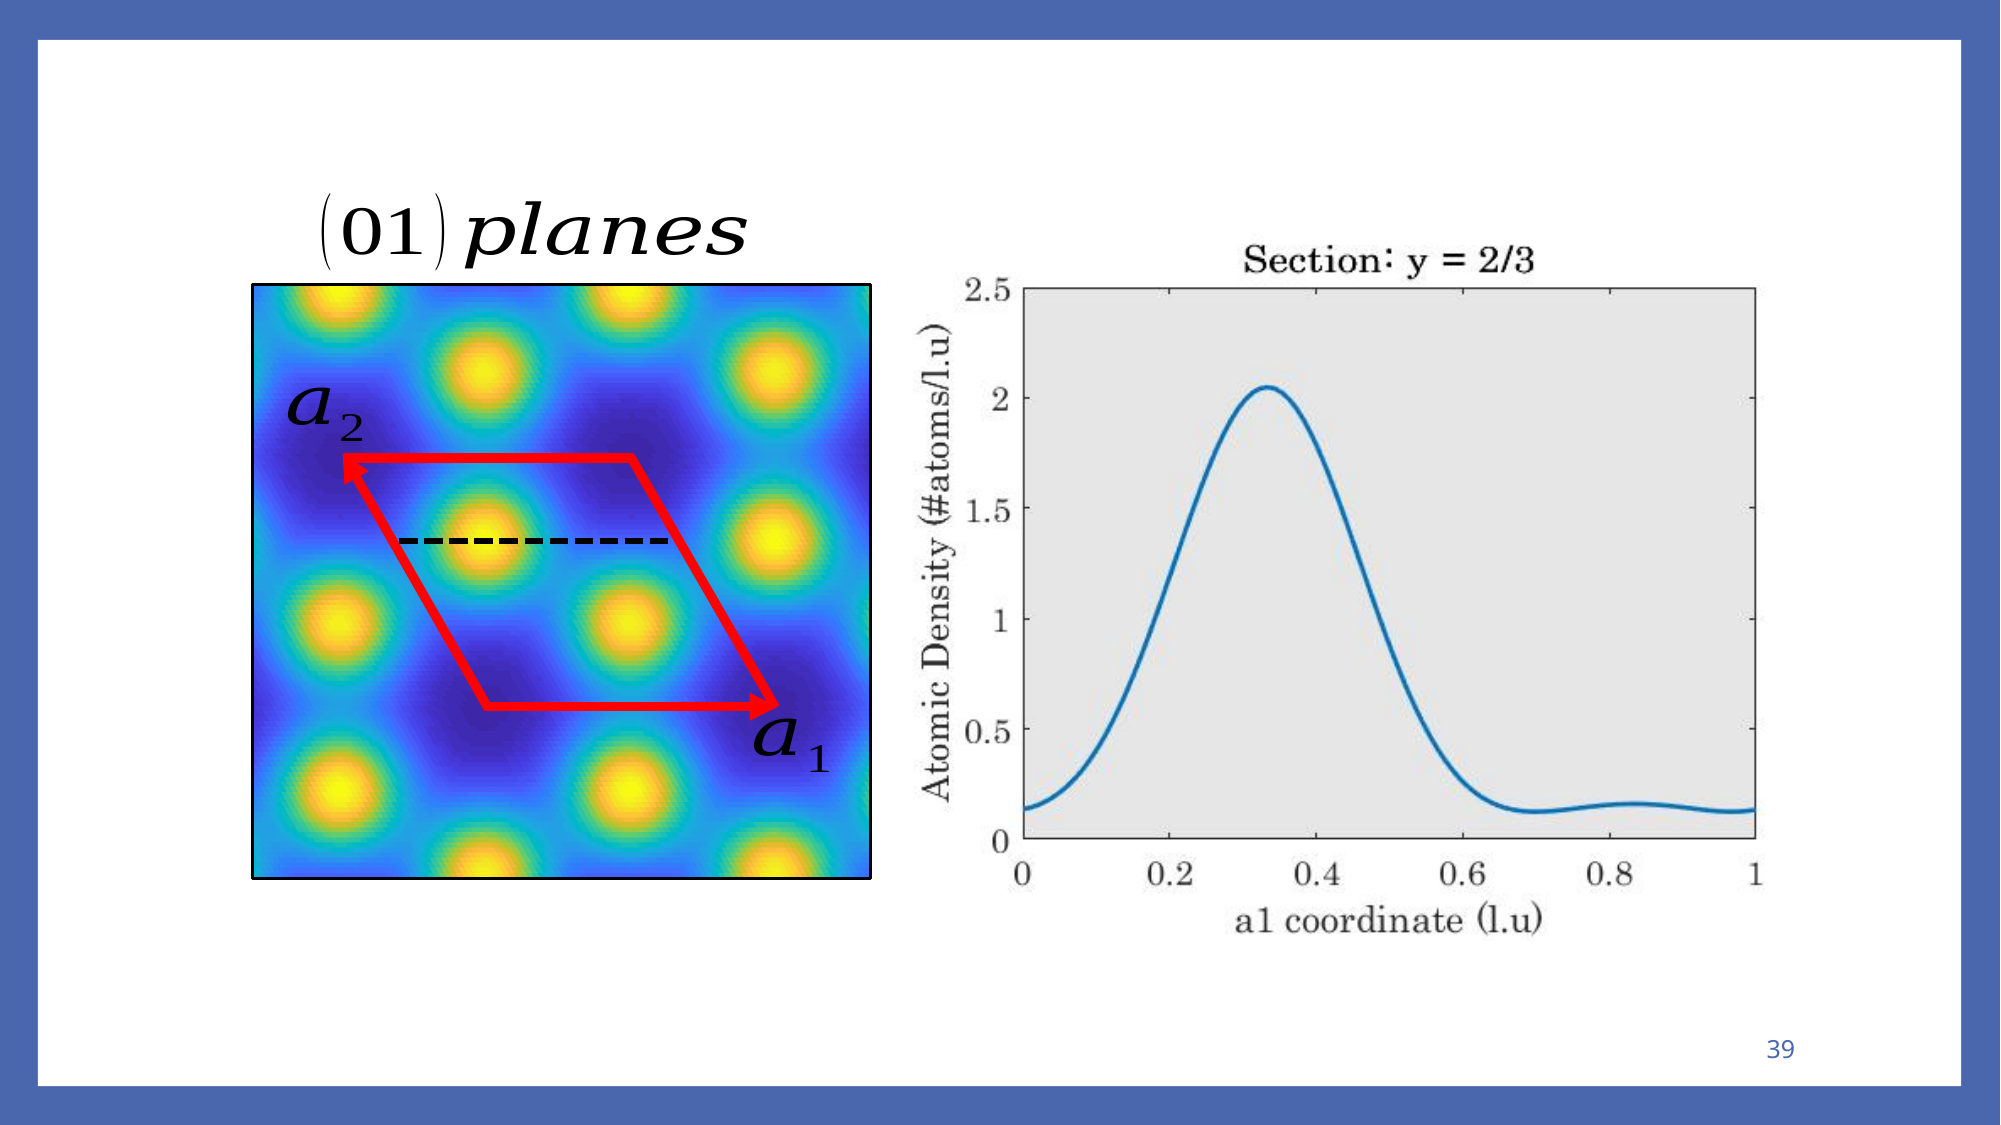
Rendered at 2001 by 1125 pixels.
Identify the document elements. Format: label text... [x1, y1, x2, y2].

picture [900, 231, 1846, 942]
slide_number 39 [1530, 1020, 1811, 1081]
picture [253, 285, 870, 877]
